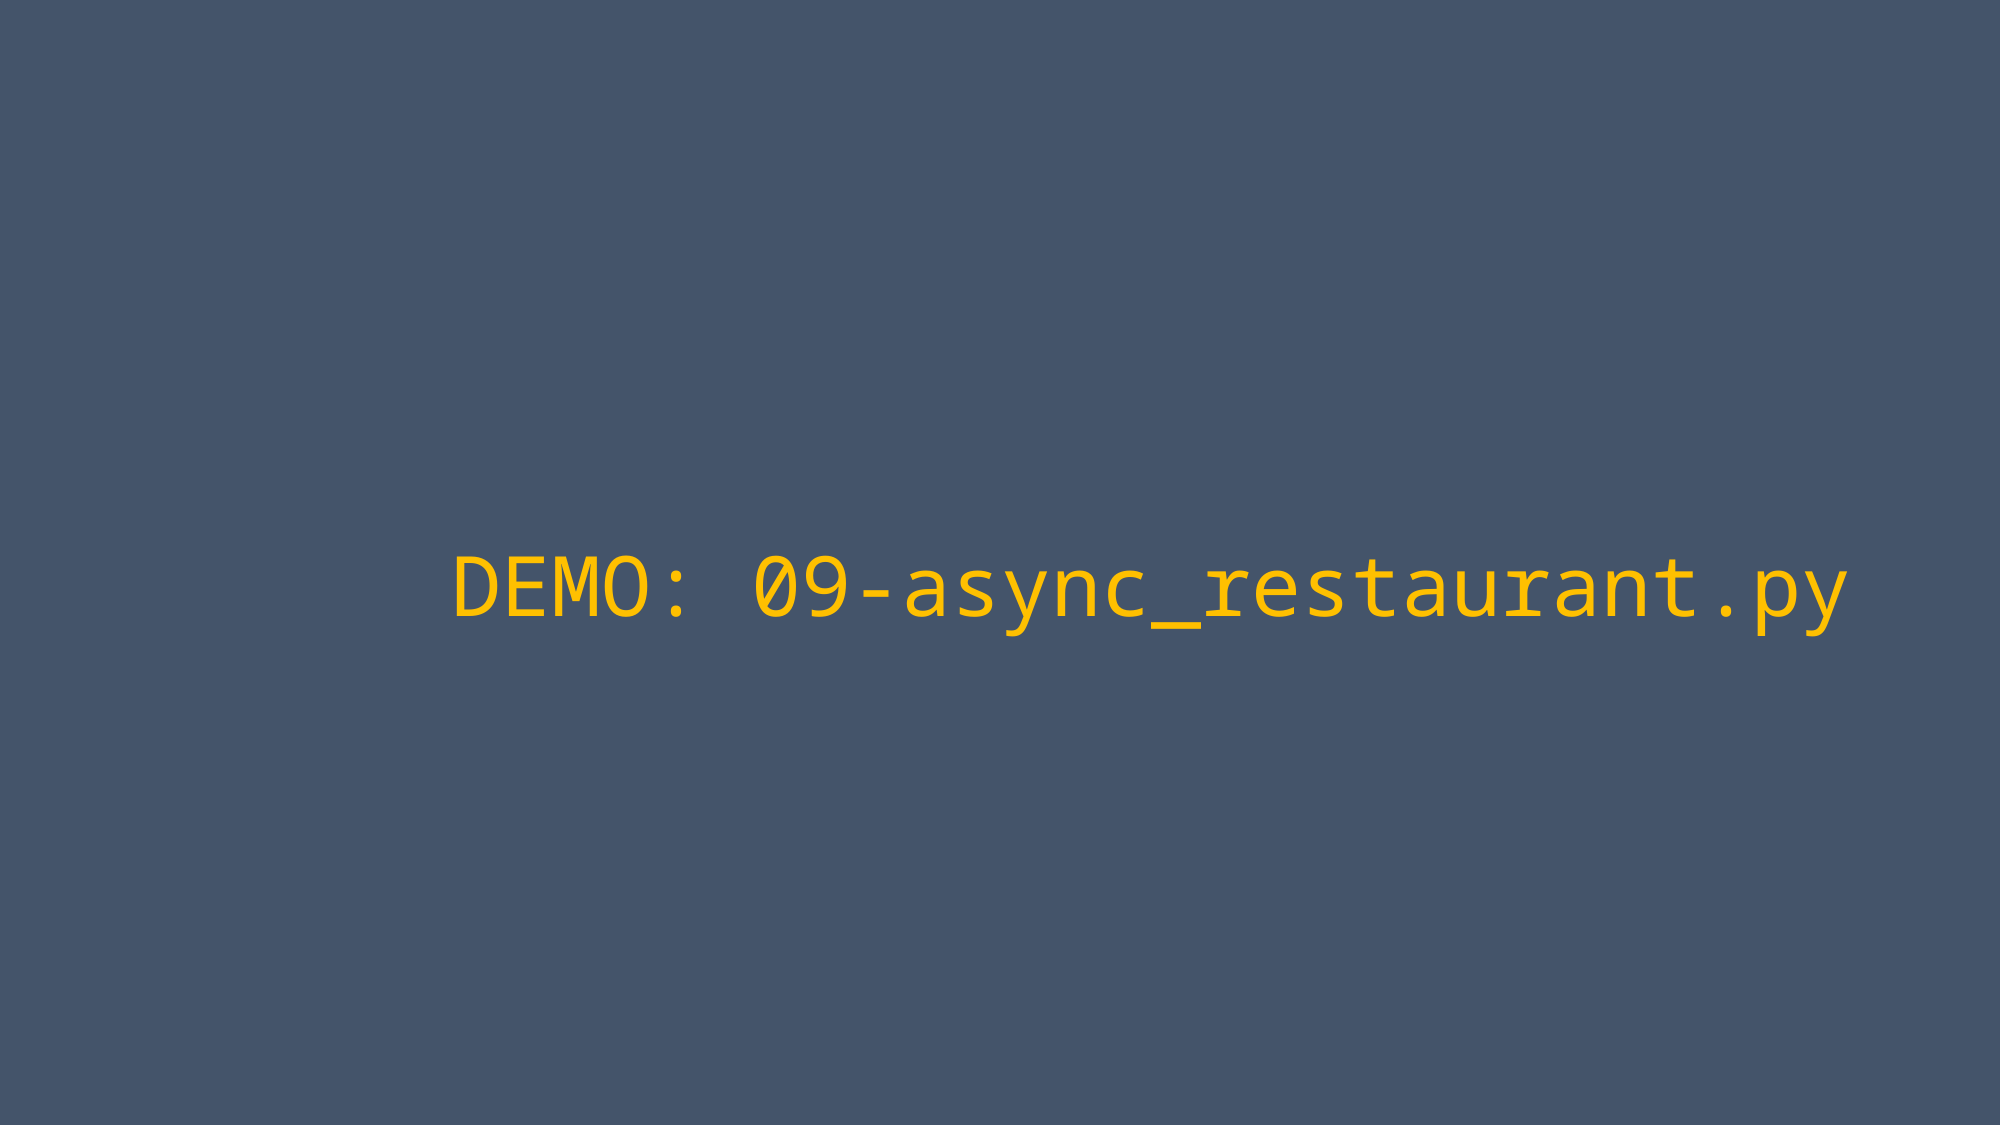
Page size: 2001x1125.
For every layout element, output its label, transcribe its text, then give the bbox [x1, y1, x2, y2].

text_box DEMO: 09-async_restaurant.py [436, 525, 1867, 641]
